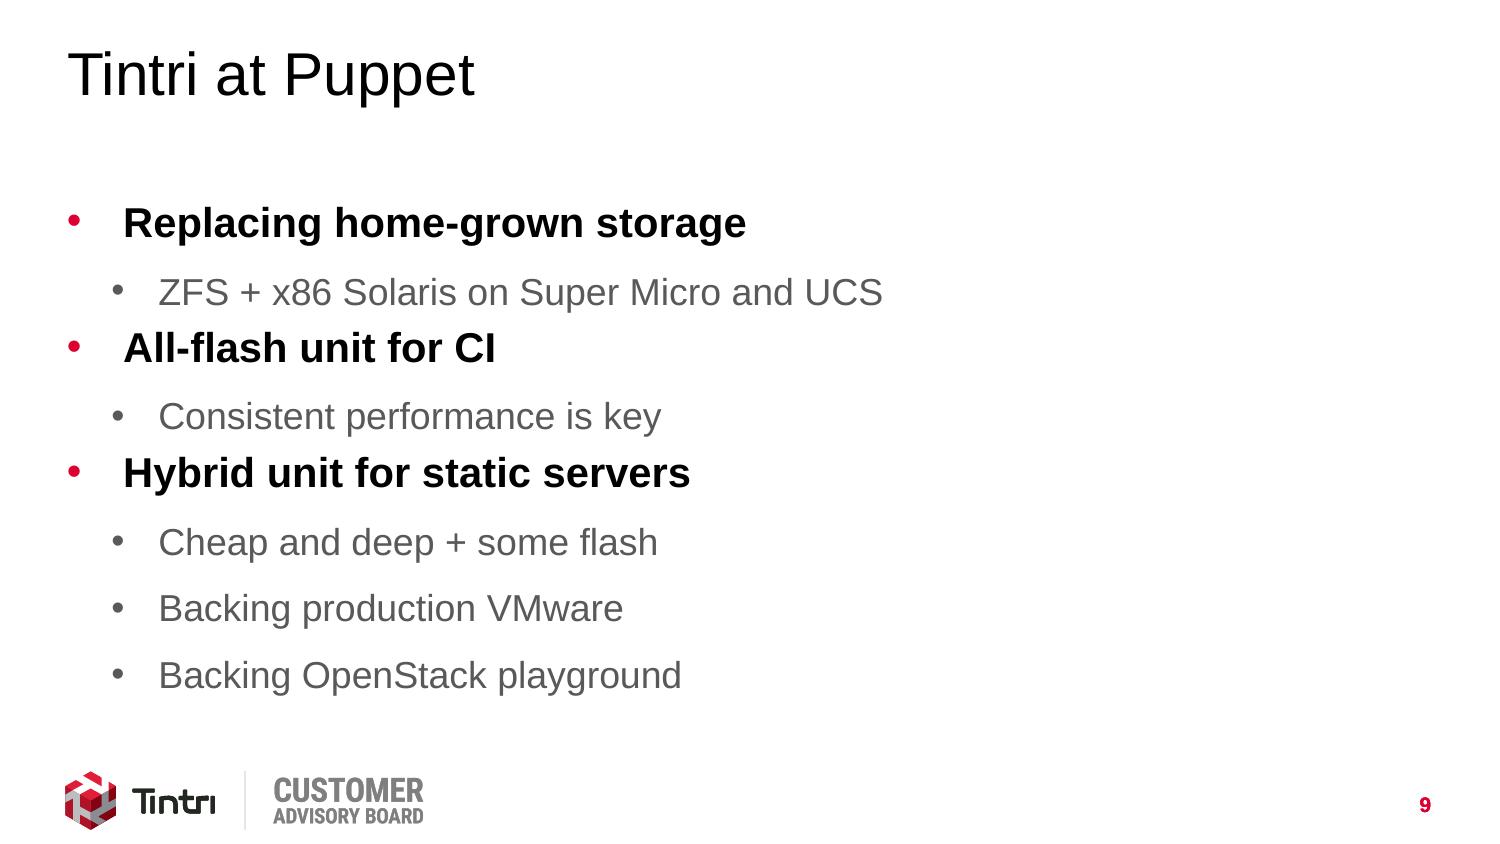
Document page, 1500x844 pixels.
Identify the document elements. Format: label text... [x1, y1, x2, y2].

title Tintri at Puppet [67, 33, 1431, 119]
list Replacing home-grown storage ZFS + x86 Solaris on Super Micro and UCS All-flash unit for CI Consistent performance is key Hybrid unit for static servers Cheap and deep + some flash Backing production VMware Backing OpenStack playground [66, 189, 1431, 715]
picture [273, 773, 424, 829]
